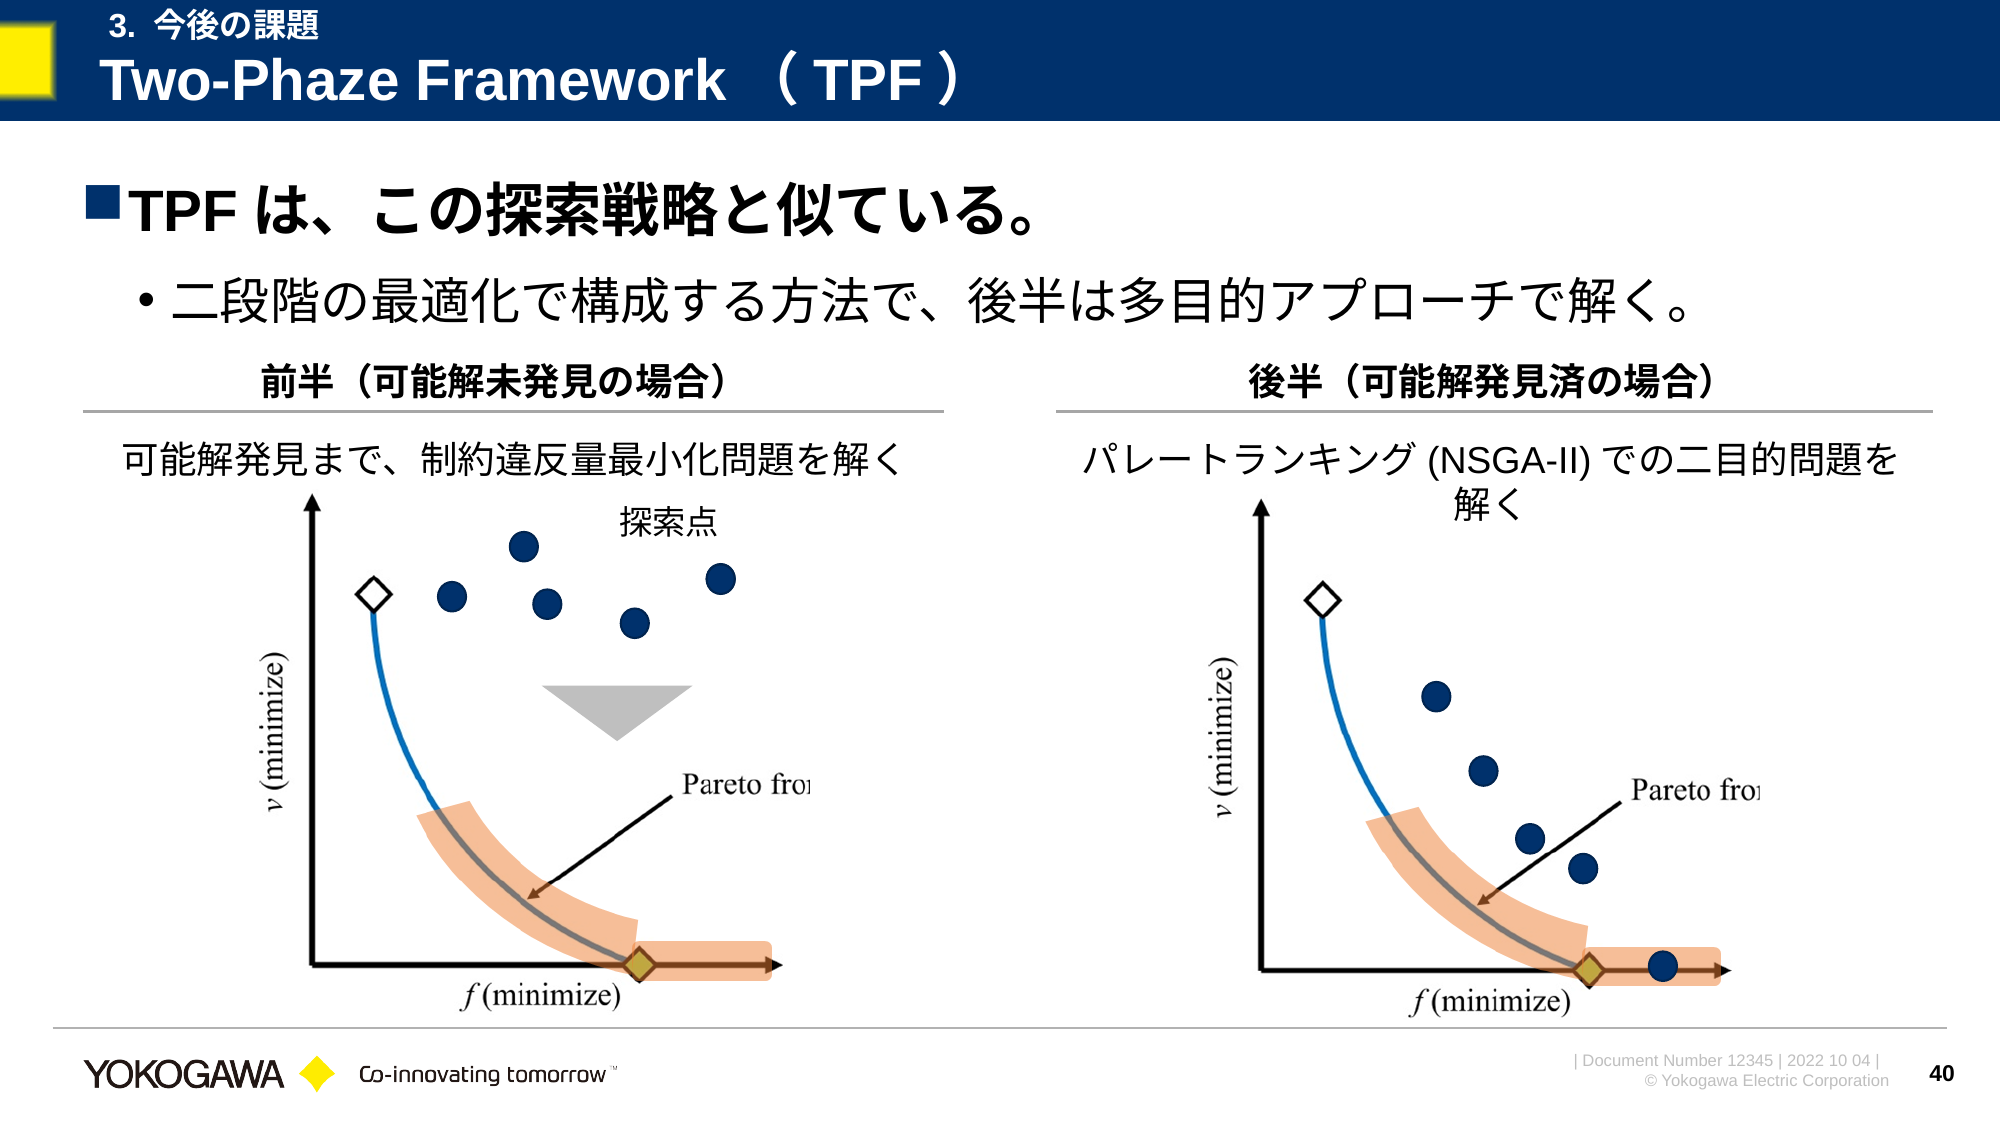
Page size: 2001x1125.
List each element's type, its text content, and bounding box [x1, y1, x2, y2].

picture [1187, 494, 1760, 1020]
picture [0, 6, 69, 115]
title Two-Phaze Framework（TPF） [84, 39, 1955, 125]
text_box 後半（可能解発見済の場合） [1231, 350, 1754, 410]
text_box 前半（可能解未発見の場合） [242, 350, 765, 410]
picture [237, 489, 810, 1015]
text_box TPFは、この探索戦略と似ている。 二段階の最適化で構成する方法で、後半は多目的アプローチで解く。 [66, 173, 1955, 271]
picture [83, 1055, 617, 1093]
text_box 3. 今後の課題 [93, 0, 559, 52]
slide_number 40 [1904, 1042, 1970, 1103]
text_box 可能解発見まで、制約違反量最小化問題を解く [93, 428, 936, 489]
